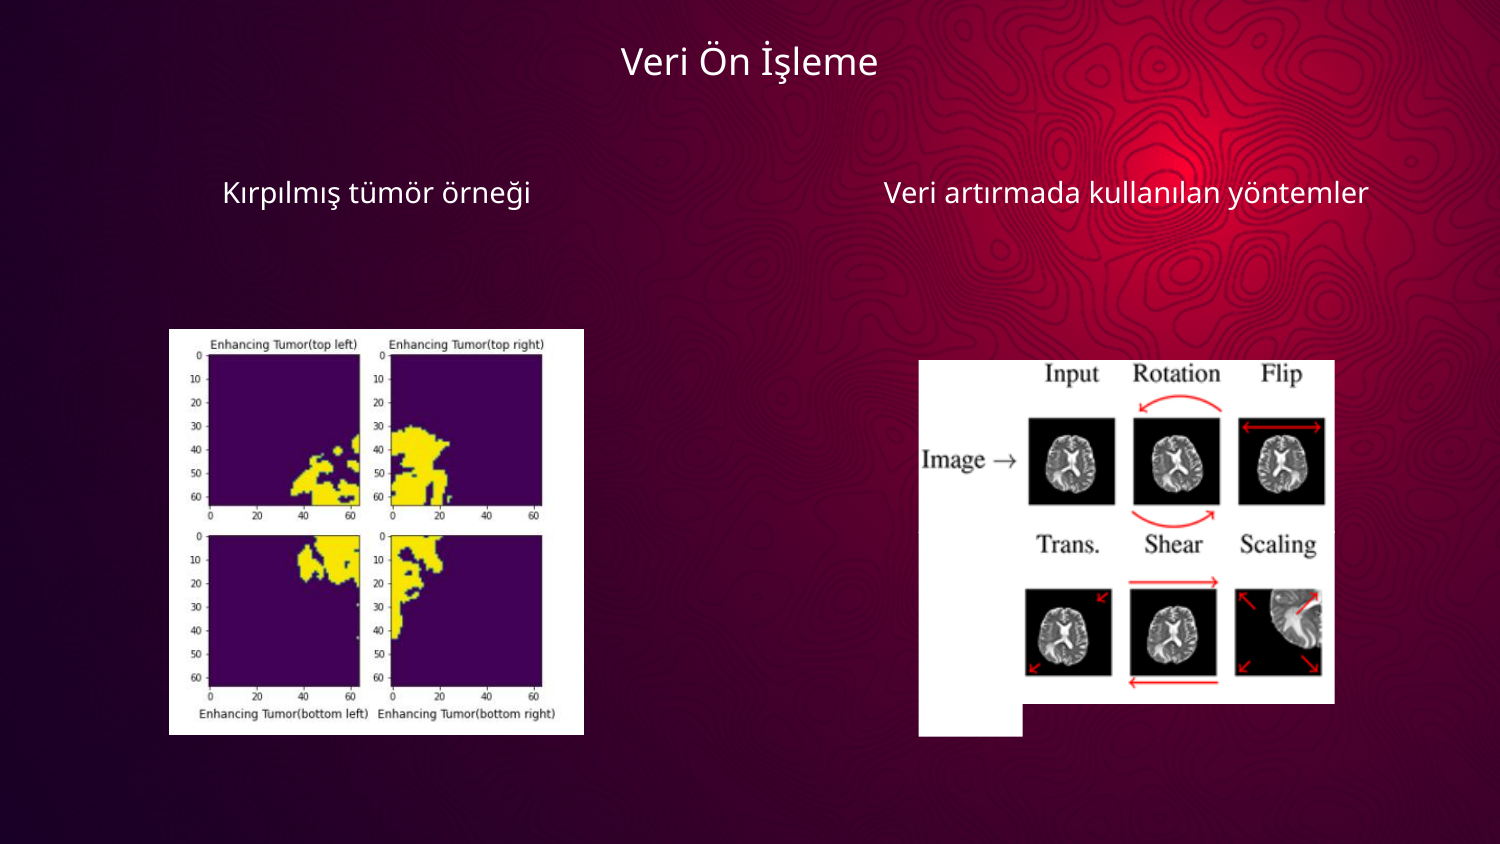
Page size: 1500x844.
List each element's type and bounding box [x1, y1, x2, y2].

picture [0, 0, 1500, 844]
text_box [918, 360, 1335, 704]
